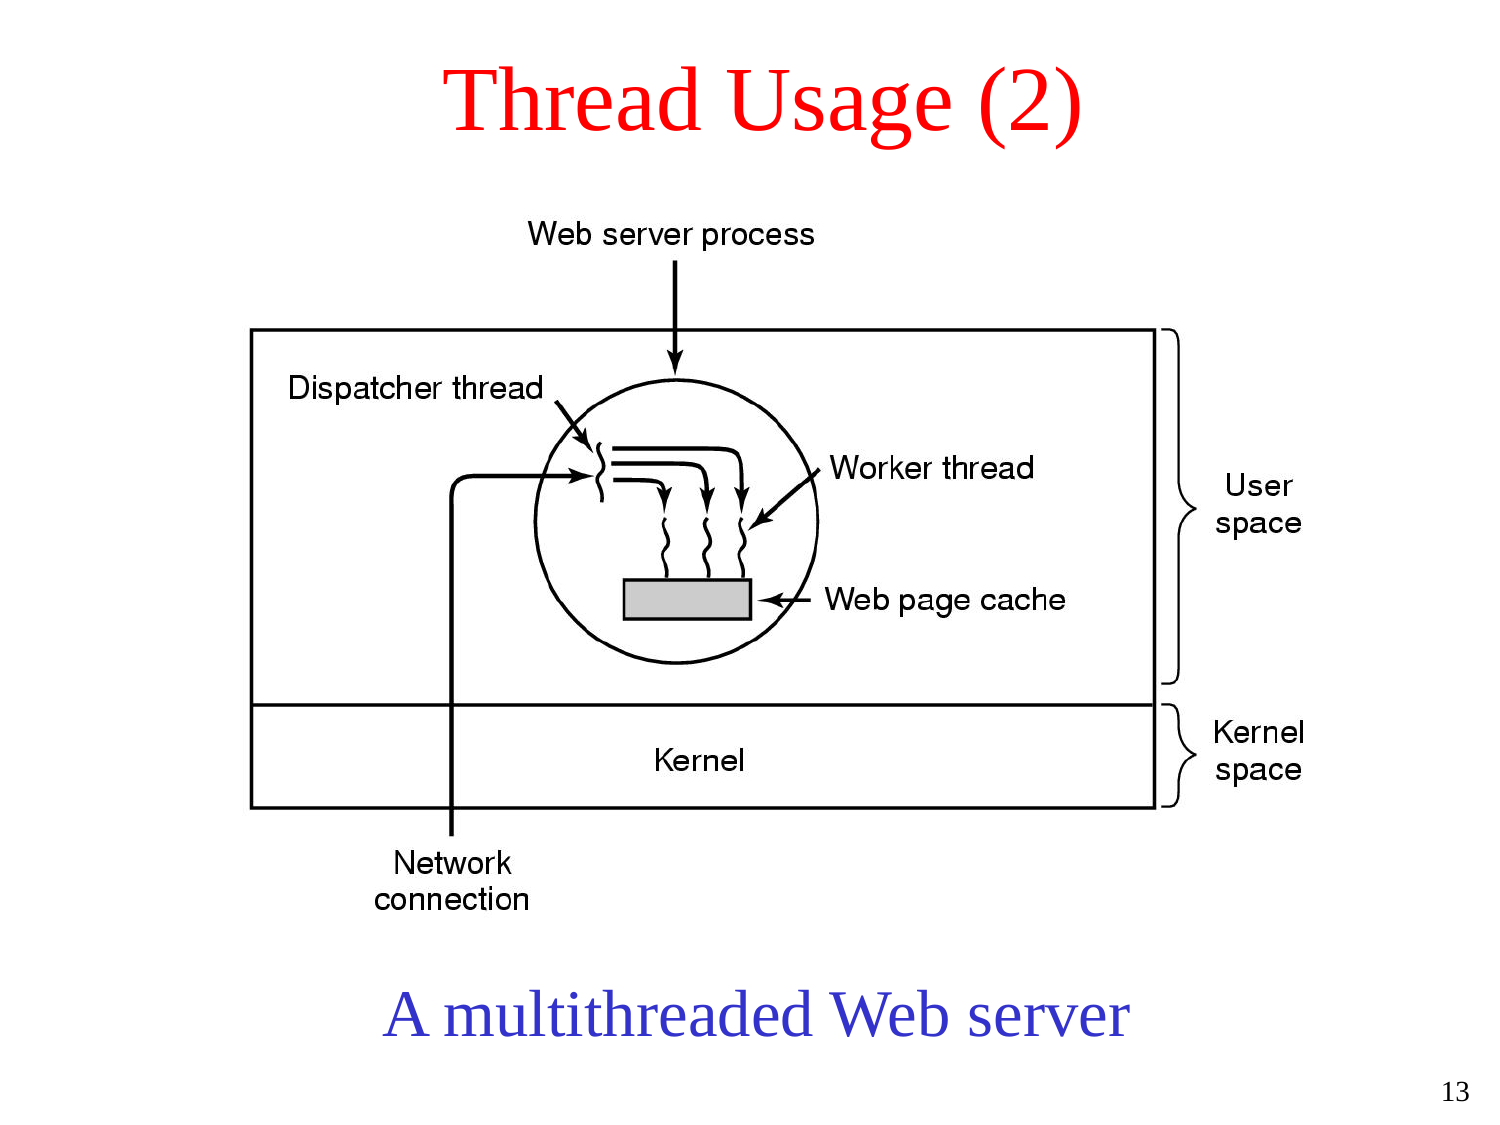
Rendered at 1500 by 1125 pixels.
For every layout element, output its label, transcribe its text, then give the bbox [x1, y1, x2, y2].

picture [242, 207, 1314, 918]
list A multithreaded Web server [119, 962, 1395, 1089]
slide_number 13 [1403, 1064, 1486, 1125]
title Thread Usage (2) [126, 0, 1402, 188]
